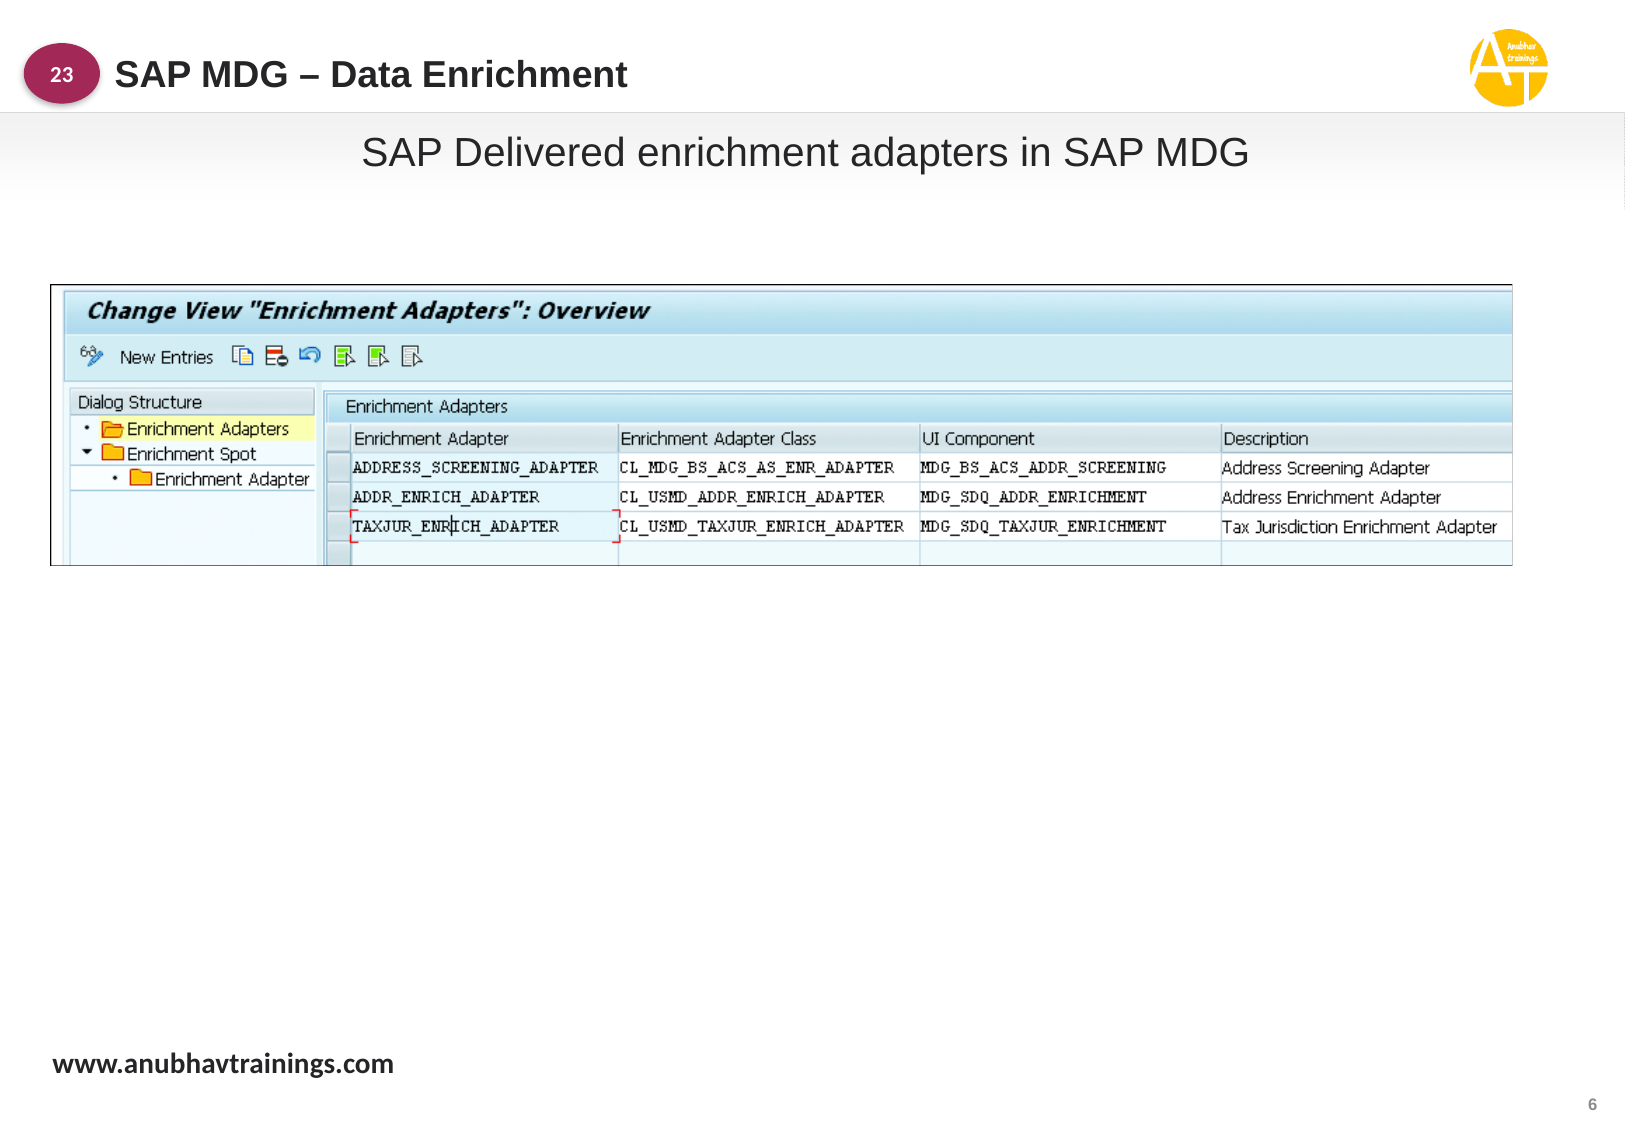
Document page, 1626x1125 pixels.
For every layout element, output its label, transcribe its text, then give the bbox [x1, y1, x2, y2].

picture [49, 284, 1513, 566]
text_box 23 [23, 42, 101, 105]
picture [0, 113, 1625, 210]
title SAP Delivered enrichment adapters in SAP MDG [23, 124, 1588, 314]
picture [1462, 24, 1552, 112]
text_box SAP MDG – Data Enrichment [99, 42, 1438, 103]
